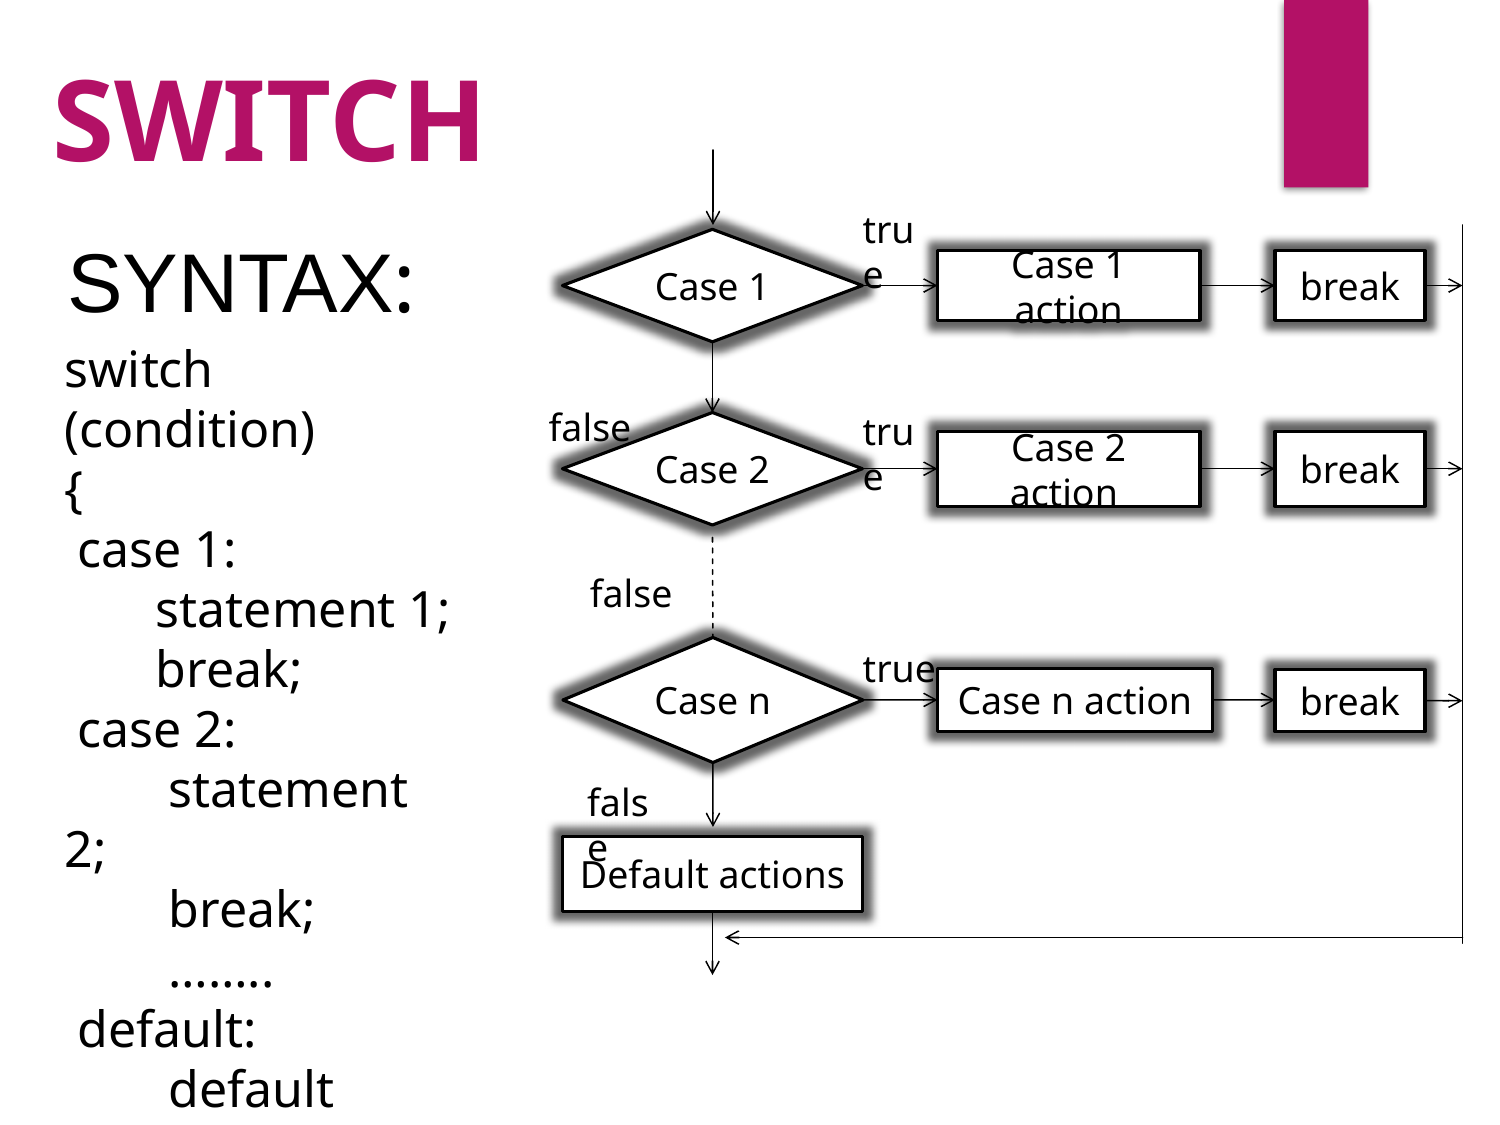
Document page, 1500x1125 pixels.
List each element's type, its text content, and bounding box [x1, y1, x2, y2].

text_box break [1273, 249, 1427, 322]
text_box false [575, 562, 688, 668]
text_box Case 1 action [936, 249, 1202, 322]
text_box false [572, 771, 669, 877]
text_box true [847, 637, 975, 698]
text_box switch (condition) { case 1: statement 1; break; case 2: statement 2; break; …….. default: default block; } [50, 330, 475, 1125]
text_box true [847, 199, 936, 304]
text_box Case n action [936, 667, 1214, 733]
text_box false [533, 351, 672, 457]
text_box SYNTAX: [52, 222, 475, 330]
text_box break [1273, 668, 1427, 733]
text_box SWITCH [37, 41, 600, 192]
text_box Case 2 action [936, 430, 1202, 508]
text_box Case 2 [560, 412, 847, 527]
text_box break [1273, 430, 1427, 508]
text_box Case 1 [560, 228, 847, 344]
text_box true [847, 400, 936, 506]
text_box Default actions [561, 835, 864, 913]
text_box Case n [561, 637, 864, 764]
